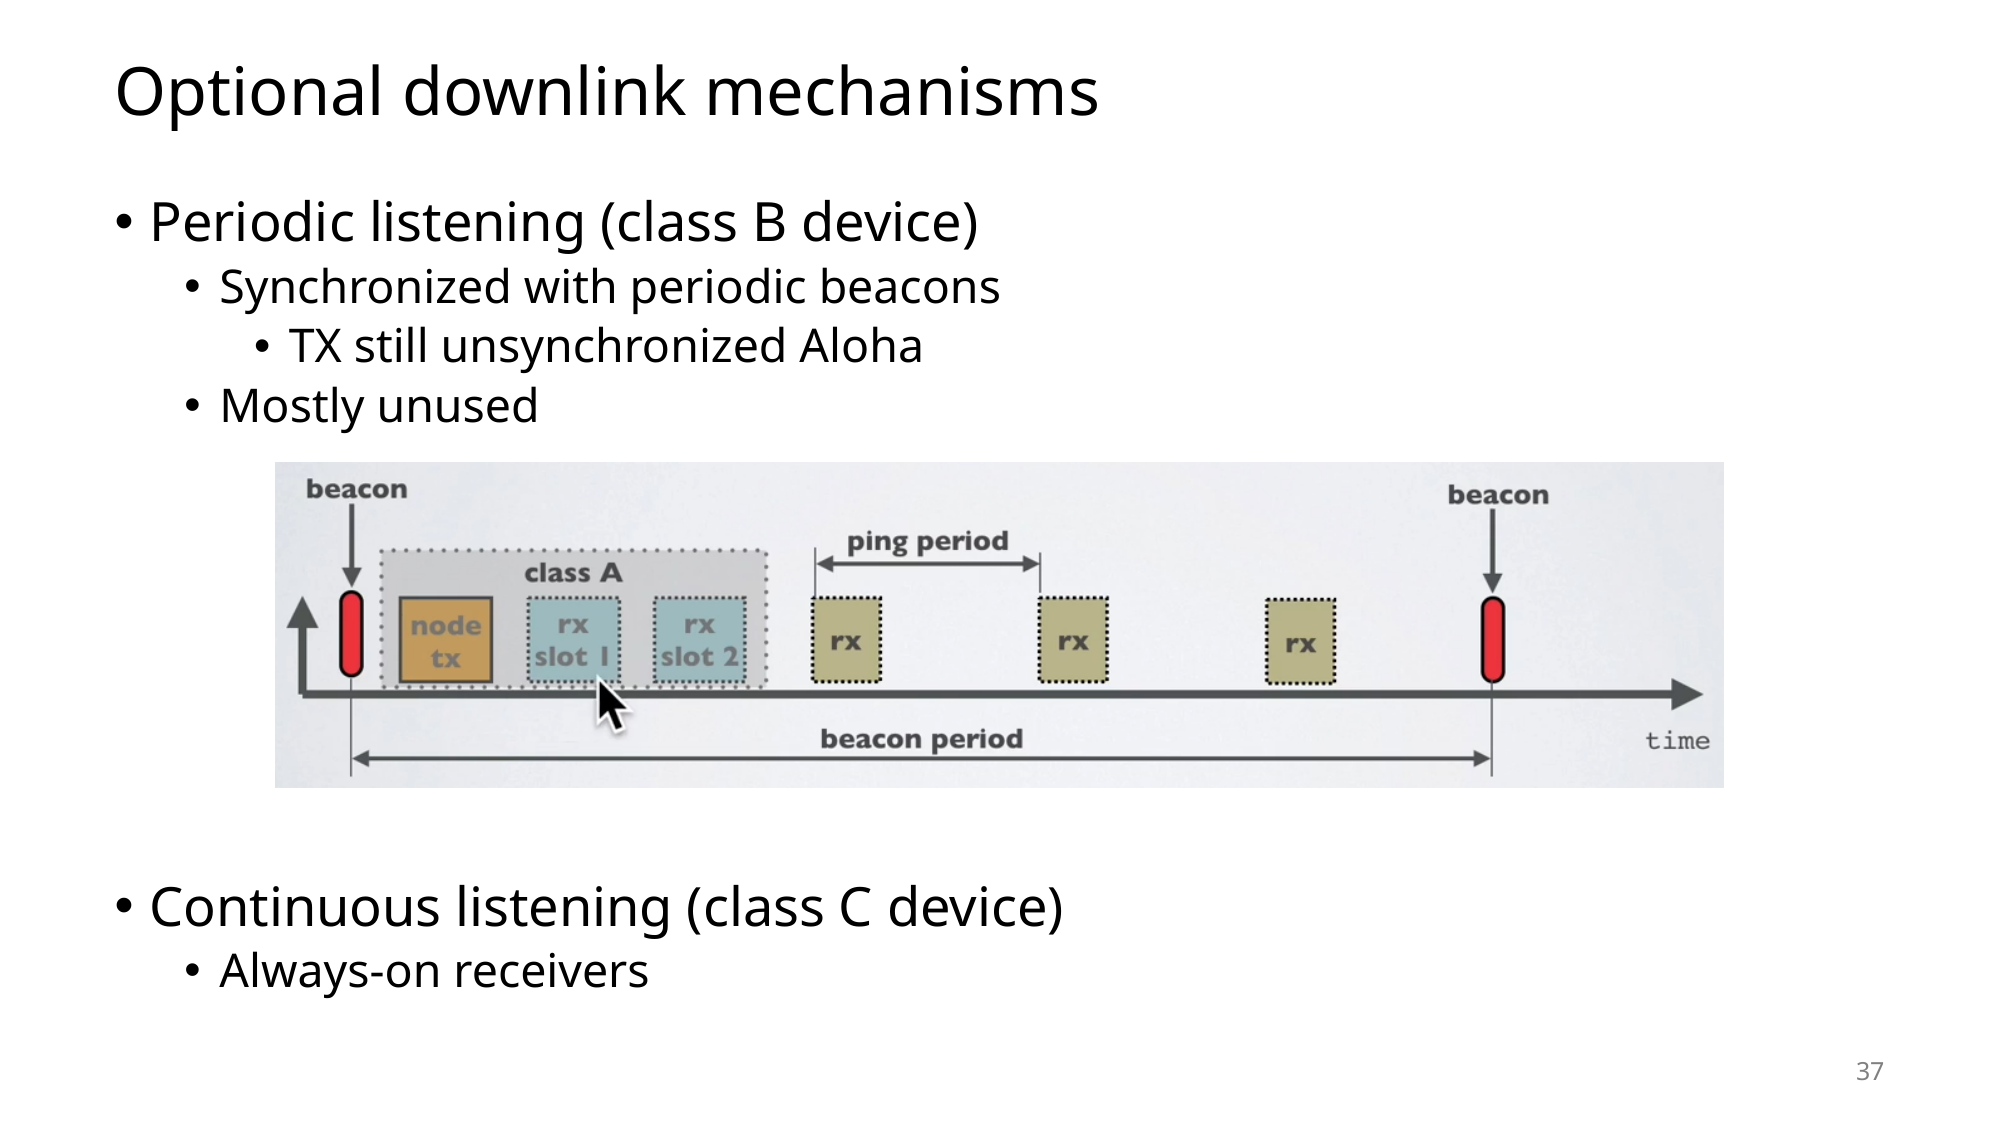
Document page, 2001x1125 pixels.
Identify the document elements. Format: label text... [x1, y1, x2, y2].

list Periodic listening (class B device) Synchronized with periodic beacons TX still unsynchronized Aloha Mostly unused Continuous listening (class C device) Always-on receivers [99, 187, 1900, 1013]
title Optional downlink mechanisms [99, 37, 1900, 150]
slide_number 37 [1749, 1042, 1900, 1103]
picture [275, 462, 1724, 788]
